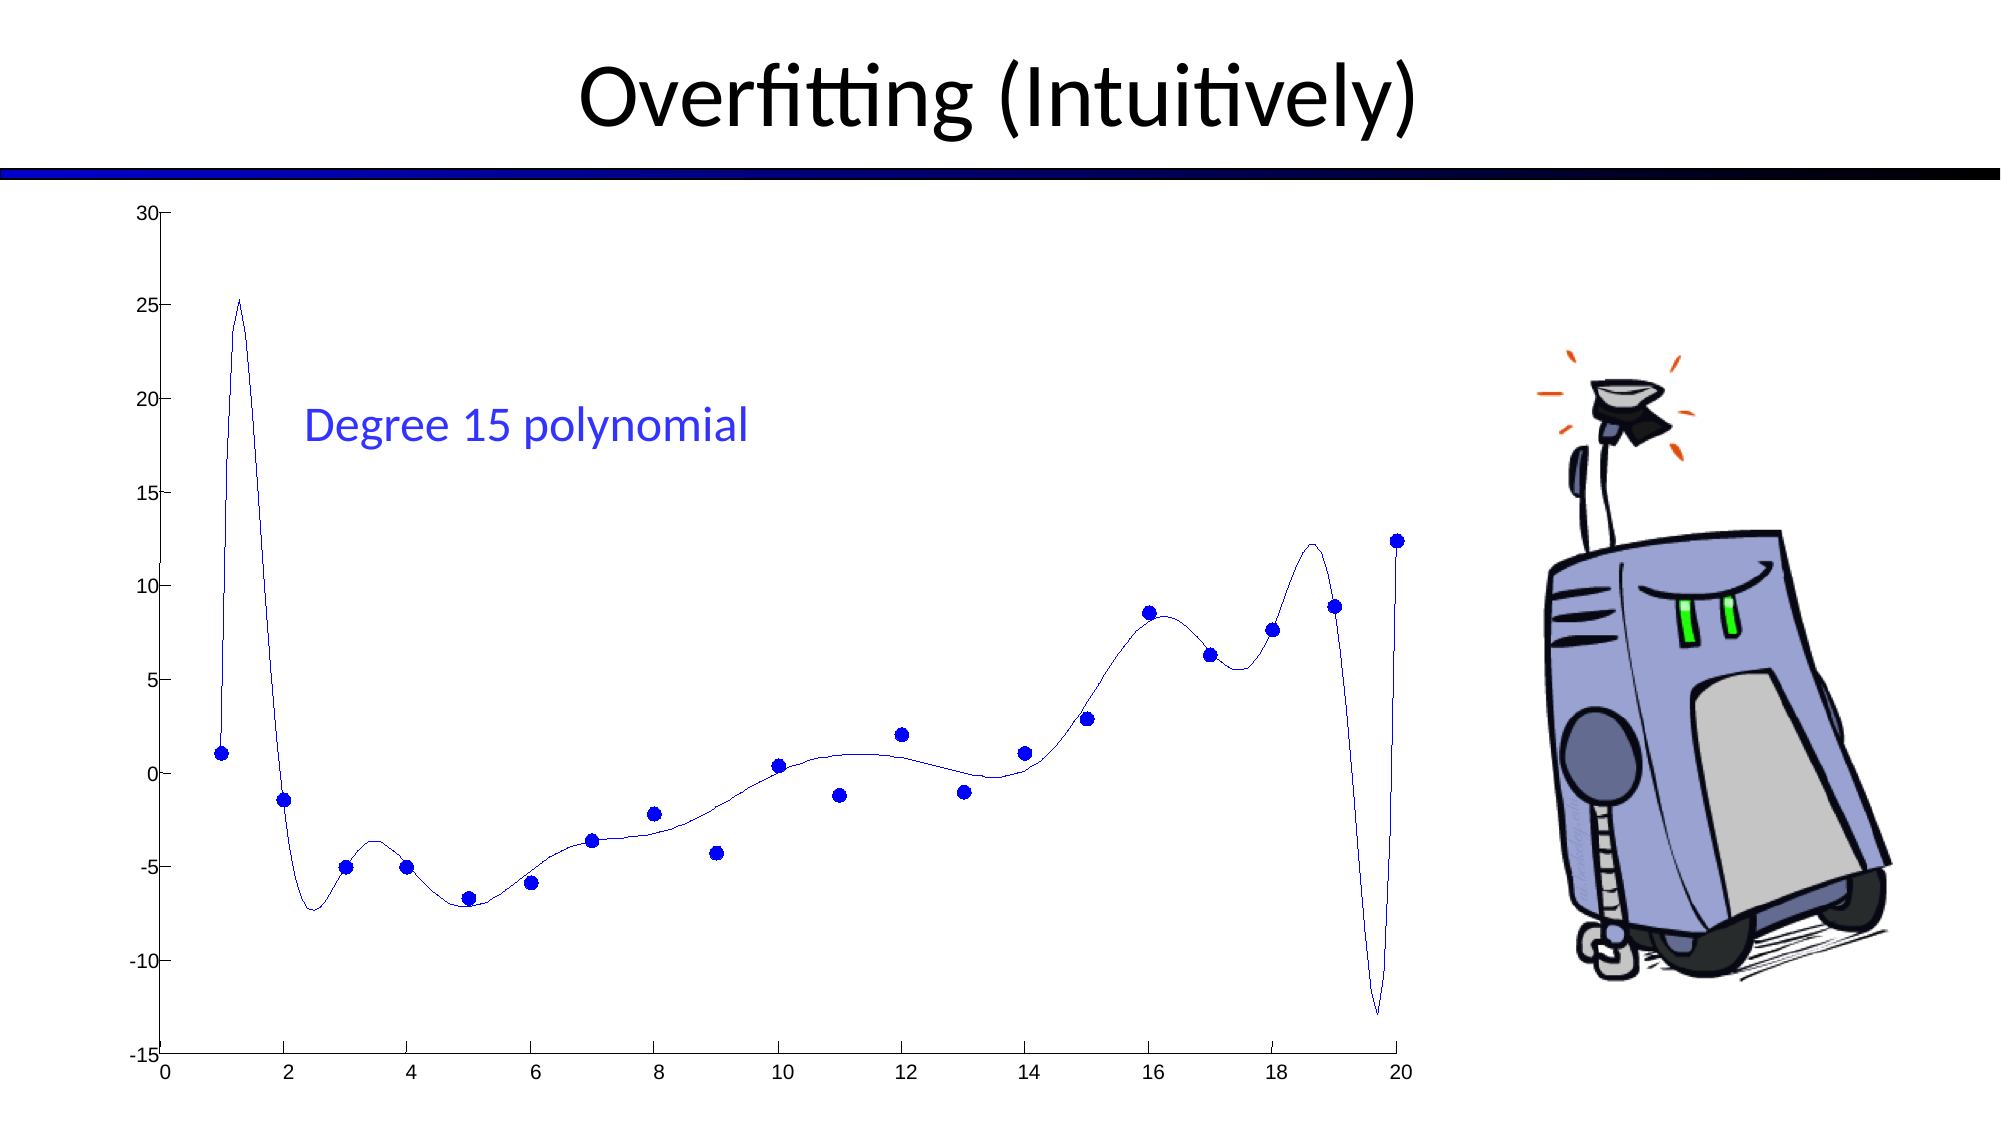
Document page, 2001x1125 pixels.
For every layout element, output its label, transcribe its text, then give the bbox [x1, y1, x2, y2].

text_box 5 [147, 666, 159, 692]
text_box [399, 861, 413, 875]
text_box [585, 840, 599, 848]
text_box -5 [140, 853, 160, 879]
text_box 10 [136, 572, 160, 598]
text_box 8 [653, 1058, 665, 1084]
text_box [894, 727, 909, 742]
text_box -10 [129, 947, 160, 973]
text_box 6 [530, 1058, 542, 1084]
text_box 15 [136, 479, 160, 505]
text_box 4 [405, 1058, 418, 1084]
text_box [957, 785, 972, 800]
text_box 16 [1141, 1058, 1165, 1084]
text_box [524, 875, 539, 890]
text_box 14 [1017, 1058, 1041, 1084]
text_box [1005, 540, 1397, 1015]
text_box 18 [1265, 1058, 1288, 1084]
text_box [1203, 653, 1216, 662]
text_box [1390, 533, 1405, 548]
text_box [276, 793, 283, 807]
text_box 20 [1389, 1058, 1413, 1084]
text_box 0 [147, 760, 159, 786]
text_box 2 [282, 1058, 295, 1084]
text_box 30 [136, 200, 160, 225]
picture [1462, 295, 1965, 1046]
text_box [1017, 746, 1032, 761]
text_box 20 [136, 385, 160, 411]
text_box [709, 846, 724, 861]
text_box [1270, 623, 1280, 637]
text_box [342, 861, 354, 875]
text_box [771, 758, 786, 769]
text_box -15 [129, 1041, 160, 1067]
text_box 0 [159, 1058, 172, 1084]
text_box 12 [894, 1058, 918, 1084]
text_box [1142, 605, 1157, 620]
text_box [214, 746, 229, 761]
text_box [220, 299, 1005, 911]
text_box Degree 15 polynomial [289, 384, 765, 460]
text_box [159, 212, 1397, 1053]
text_box 25 [136, 291, 160, 317]
text_box [832, 788, 847, 803]
text_box [1327, 599, 1335, 614]
text_box 10 [771, 1058, 795, 1084]
title Overfitting (Intuitively) [0, 0, 2000, 184]
